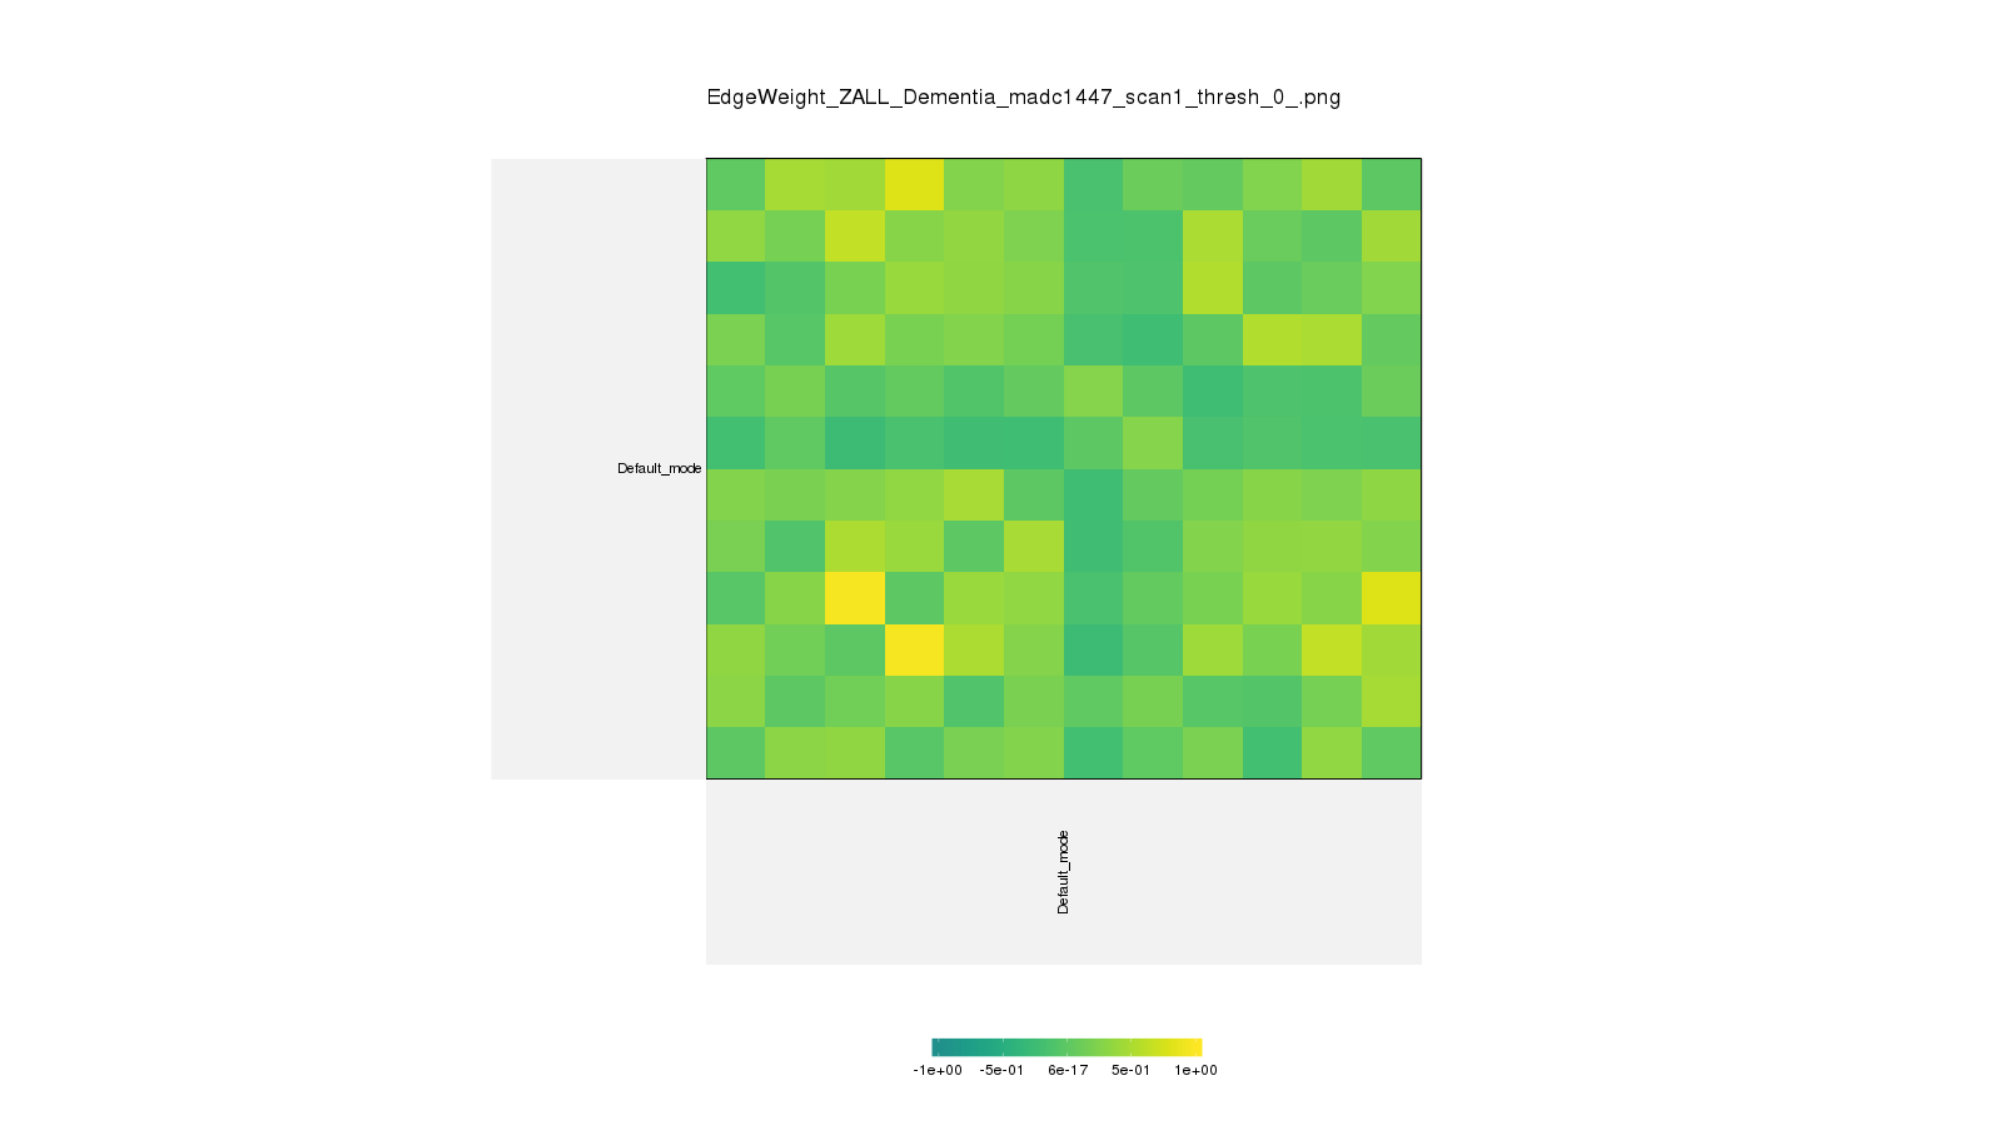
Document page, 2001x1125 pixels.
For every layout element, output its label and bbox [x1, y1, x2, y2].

picture [455, 0, 1457, 1125]
